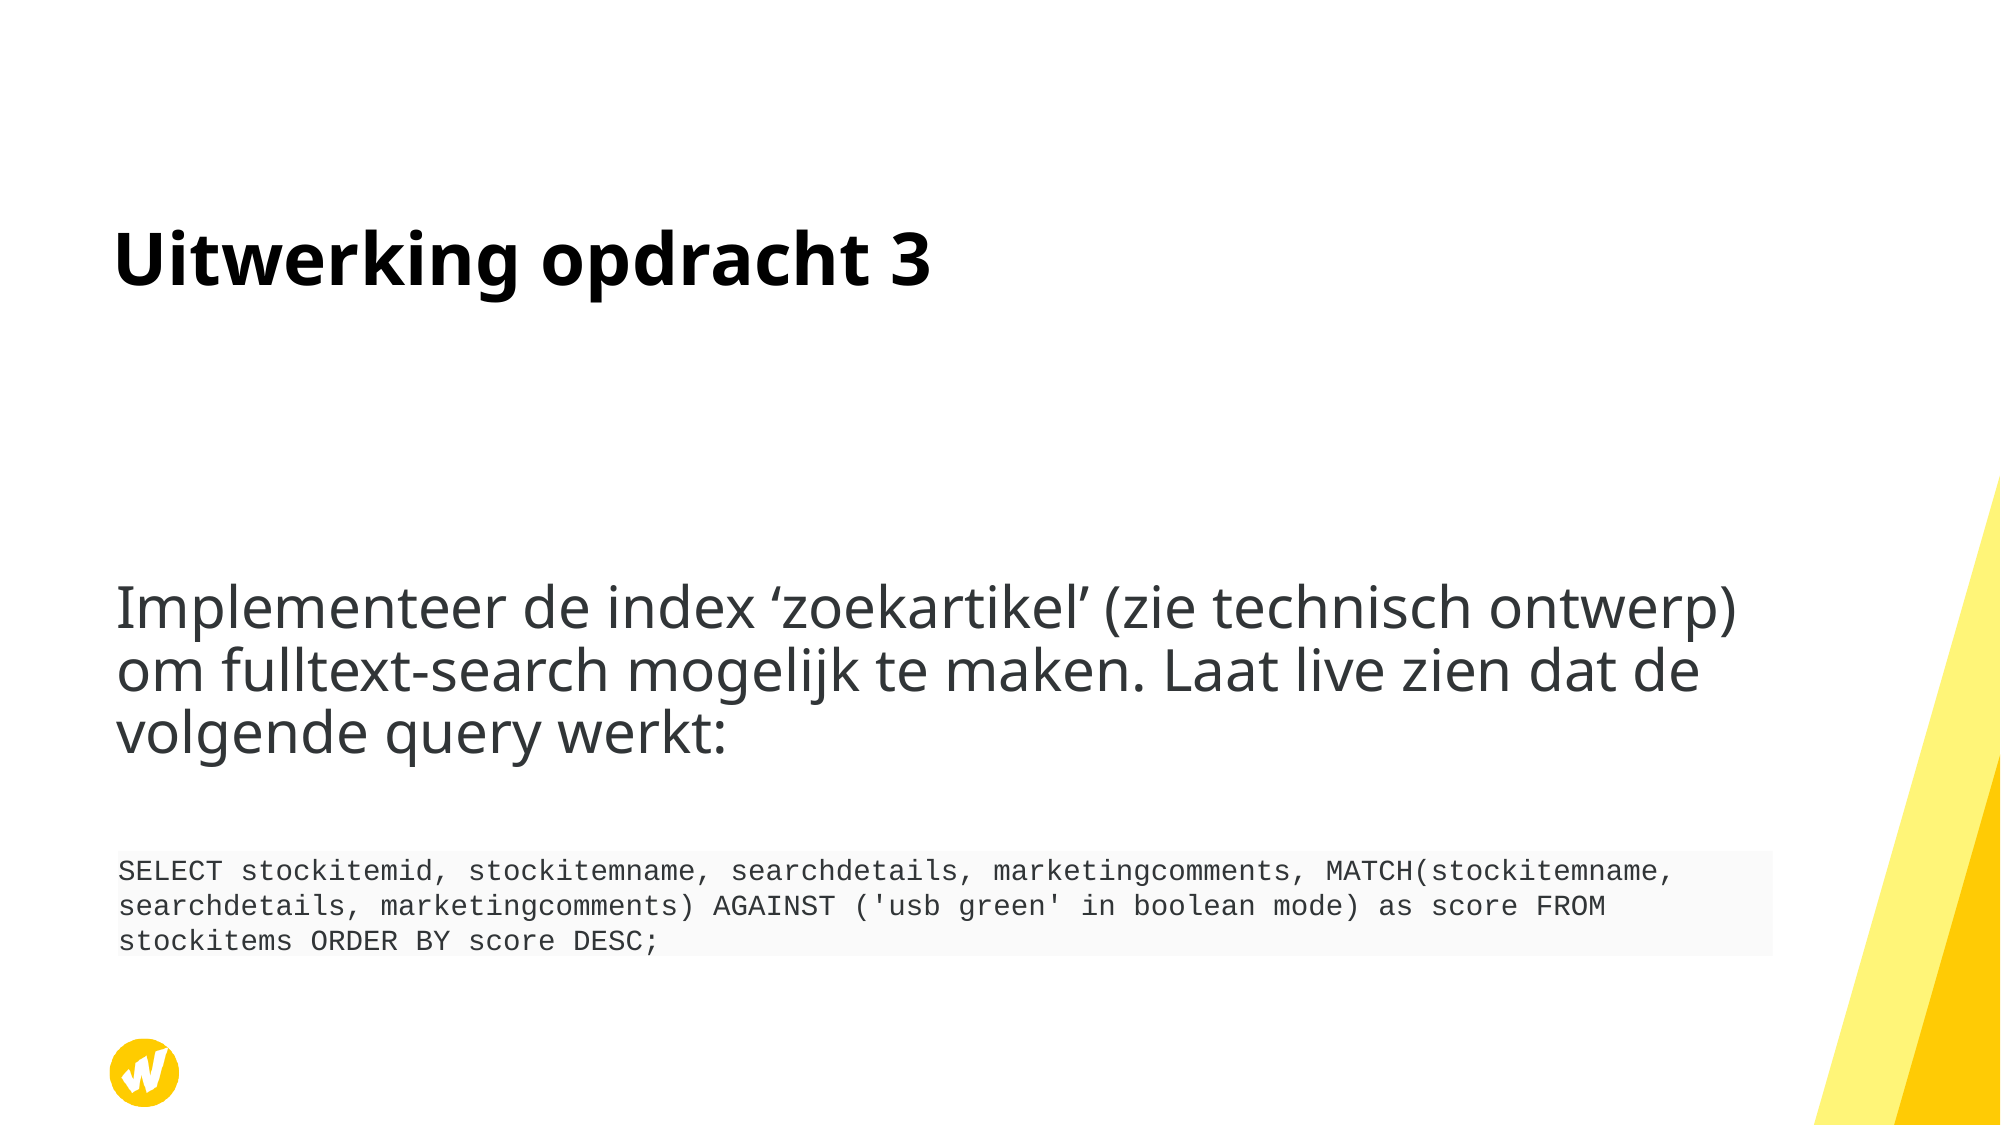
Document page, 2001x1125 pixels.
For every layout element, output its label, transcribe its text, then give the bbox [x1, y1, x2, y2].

text_box SELECT stockitemid, stockitemname, searchdetails, marketingcomments, MATCH(stockitemname, searchdetails, marketingcomments) AGAINST ('usb green' in boolean mode) as score FROM stockitems ORDER BY score DESC; [118, 850, 1773, 956]
list Implementeer de index ‘zoekartikel’ (zie technisch ontwerp) om fulltext-search mogelijk te maken. Laat live zien dat de volgende query werkt: [100, 338, 1824, 1007]
picture [107, 1036, 181, 1109]
title Uitwerking opdracht 3 [97, 204, 1824, 308]
